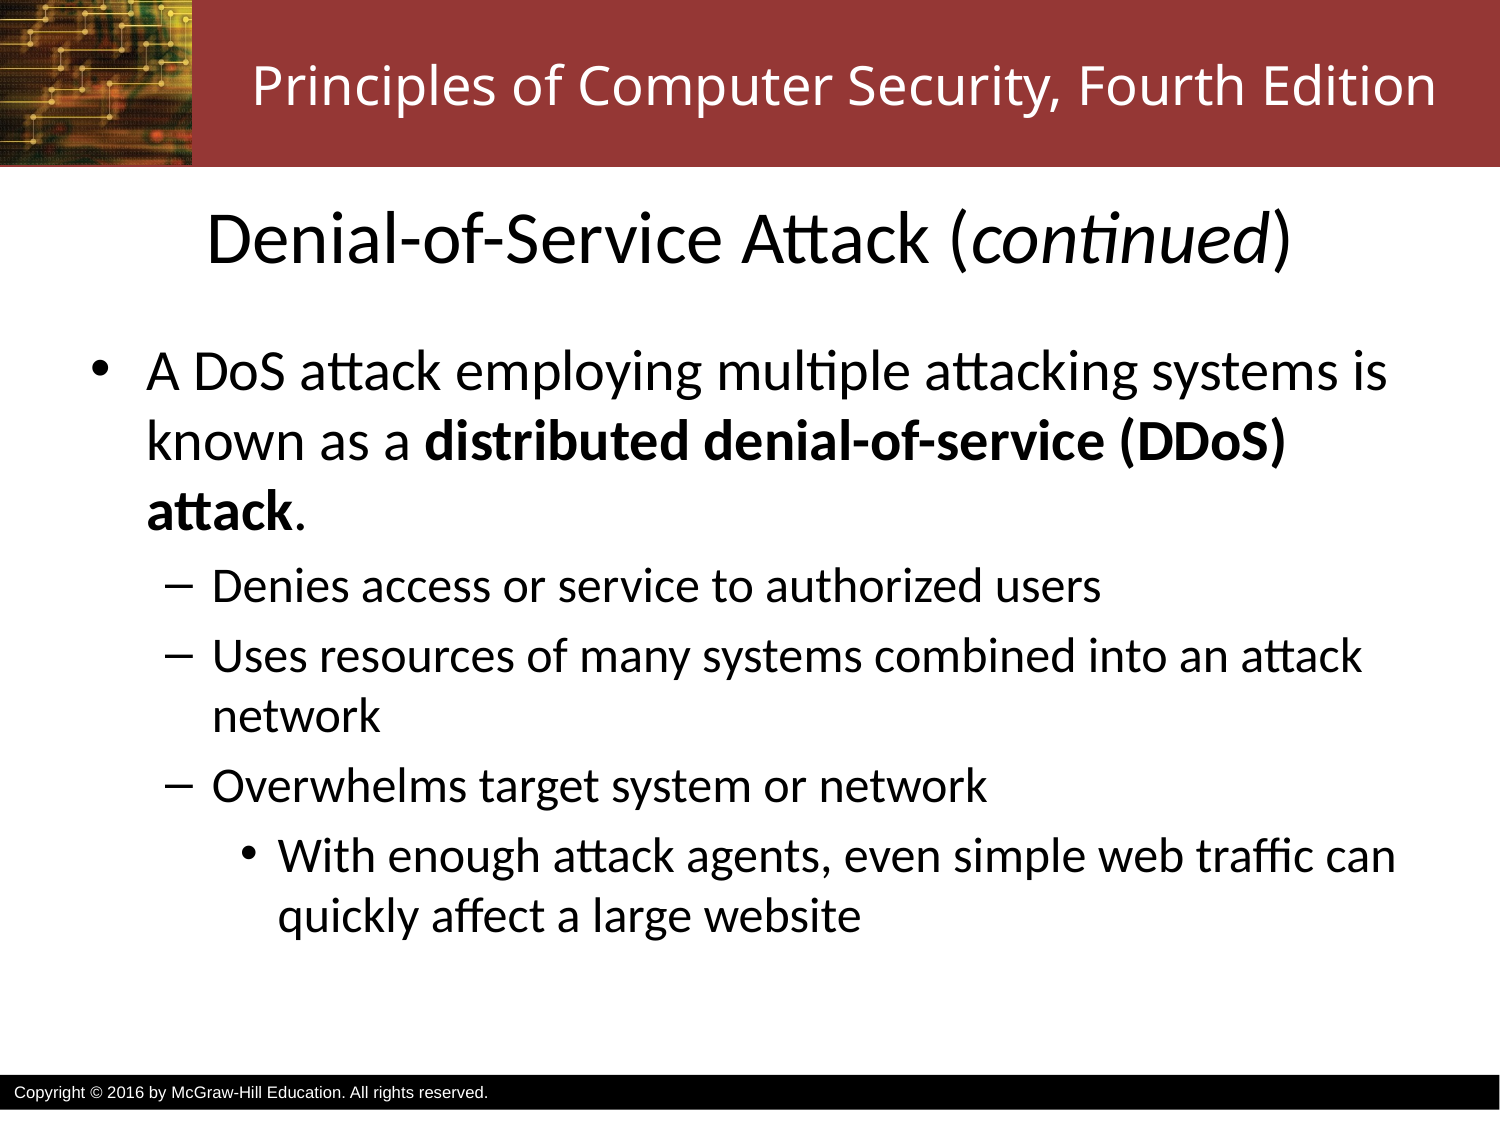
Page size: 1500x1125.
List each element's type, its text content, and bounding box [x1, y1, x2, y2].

picture [0, 0, 192, 165]
title Denial-of-Service Attack (continued) [75, 181, 1425, 324]
list A DoS attack employing multiple attacking systems is known as a distributed denial-of-service (DDoS) attack. Denies access or service to authorized users Uses resources of many systems combined into an attack network Overwhelms target system or network With enough attack agents, even simple web traffic can quickly affect a large website [75, 324, 1425, 1005]
